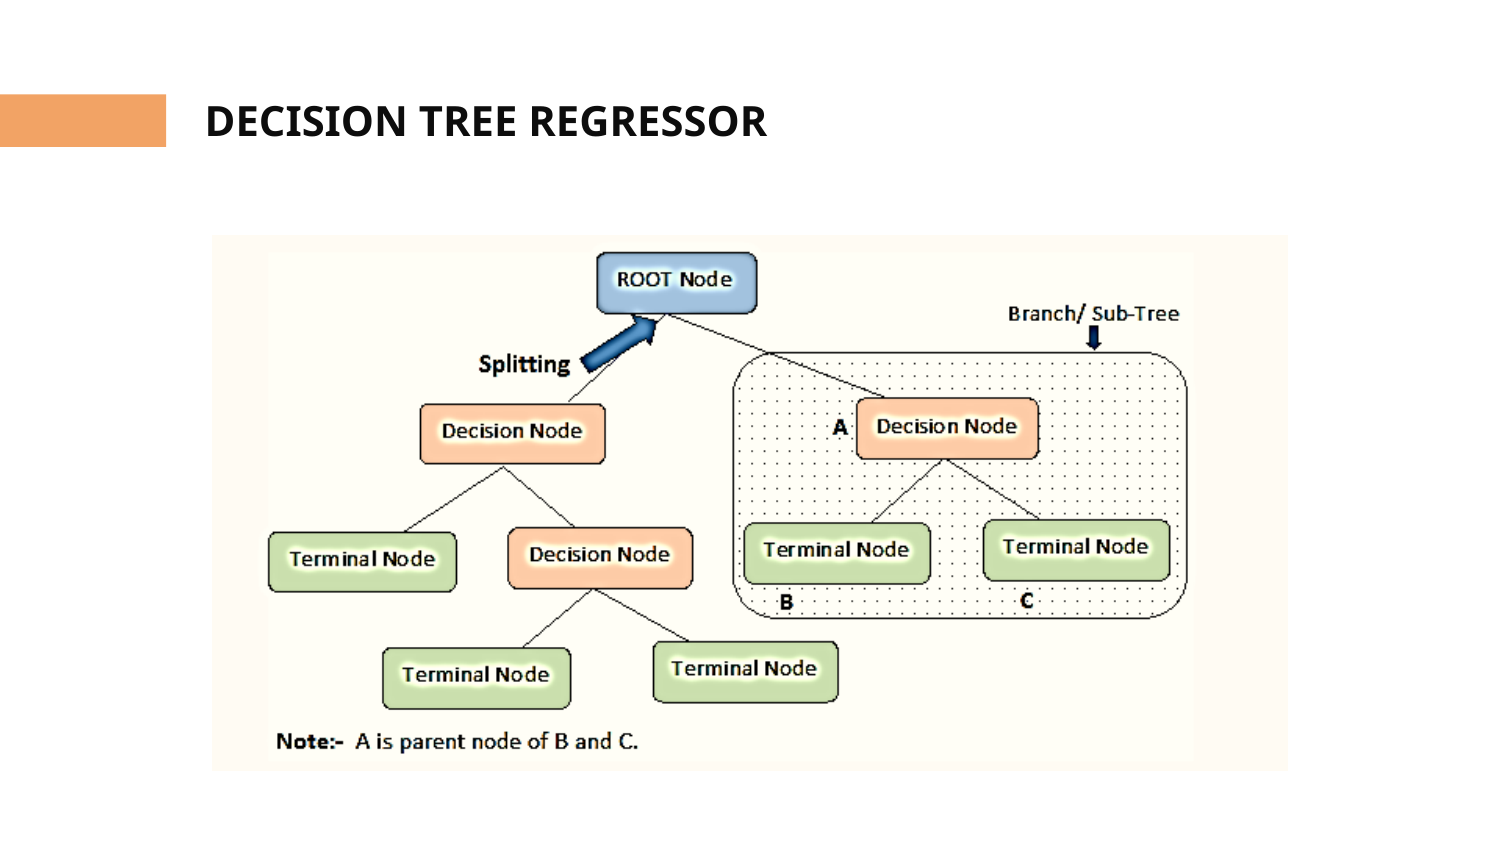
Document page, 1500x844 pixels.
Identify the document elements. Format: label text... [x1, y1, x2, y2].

text_box DECISION TREE REGRESSOR [189, 87, 940, 153]
text_box [0, 92, 168, 149]
picture [212, 234, 1288, 772]
